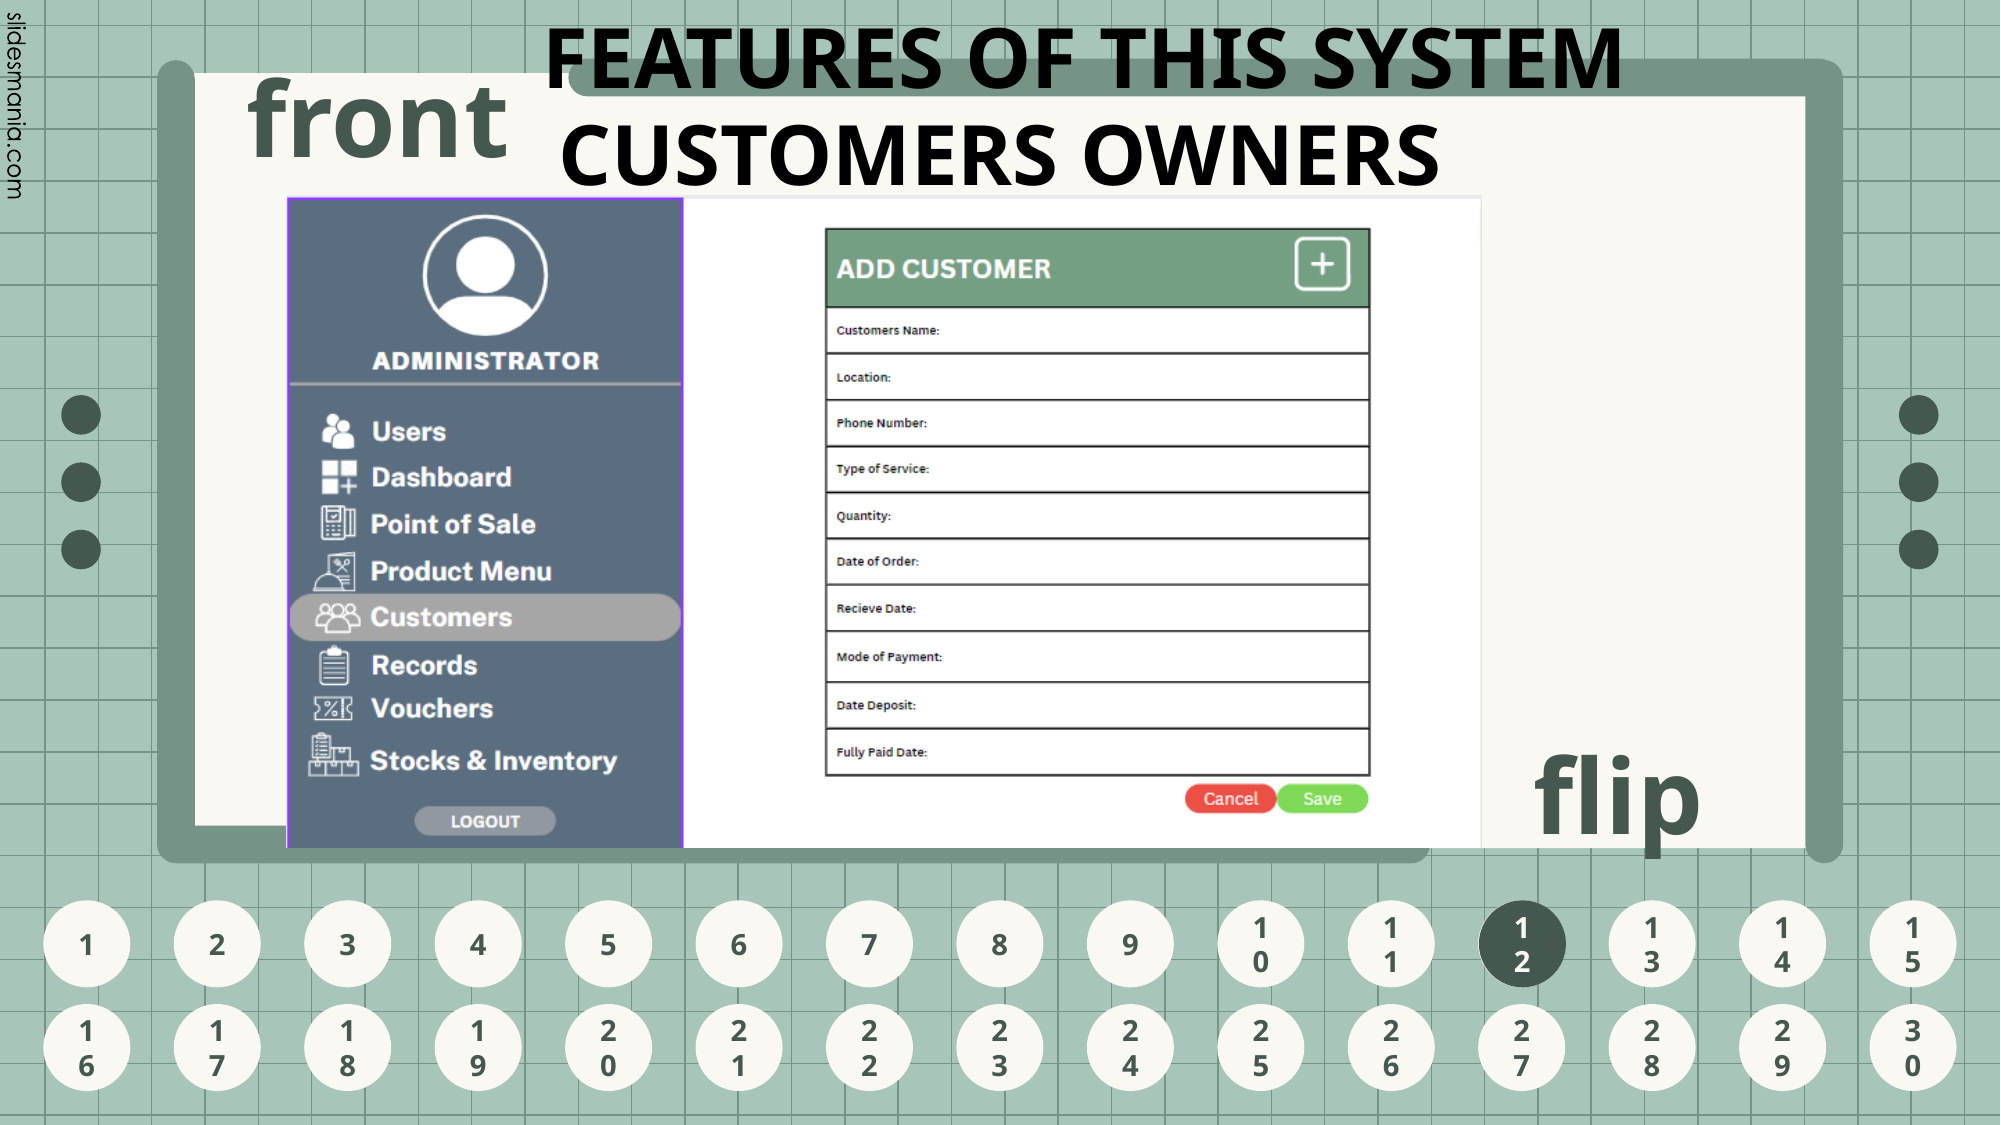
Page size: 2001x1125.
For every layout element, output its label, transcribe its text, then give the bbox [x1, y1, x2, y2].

title FEATURES OF THIS SYSTEM [323, 0, 1847, 111]
text_box 12 [1478, 900, 1566, 988]
title CUSTOMERS OWNERS POV [521, 111, 1479, 194]
text_box [1433, 754, 1804, 869]
picture [286, 195, 1482, 848]
